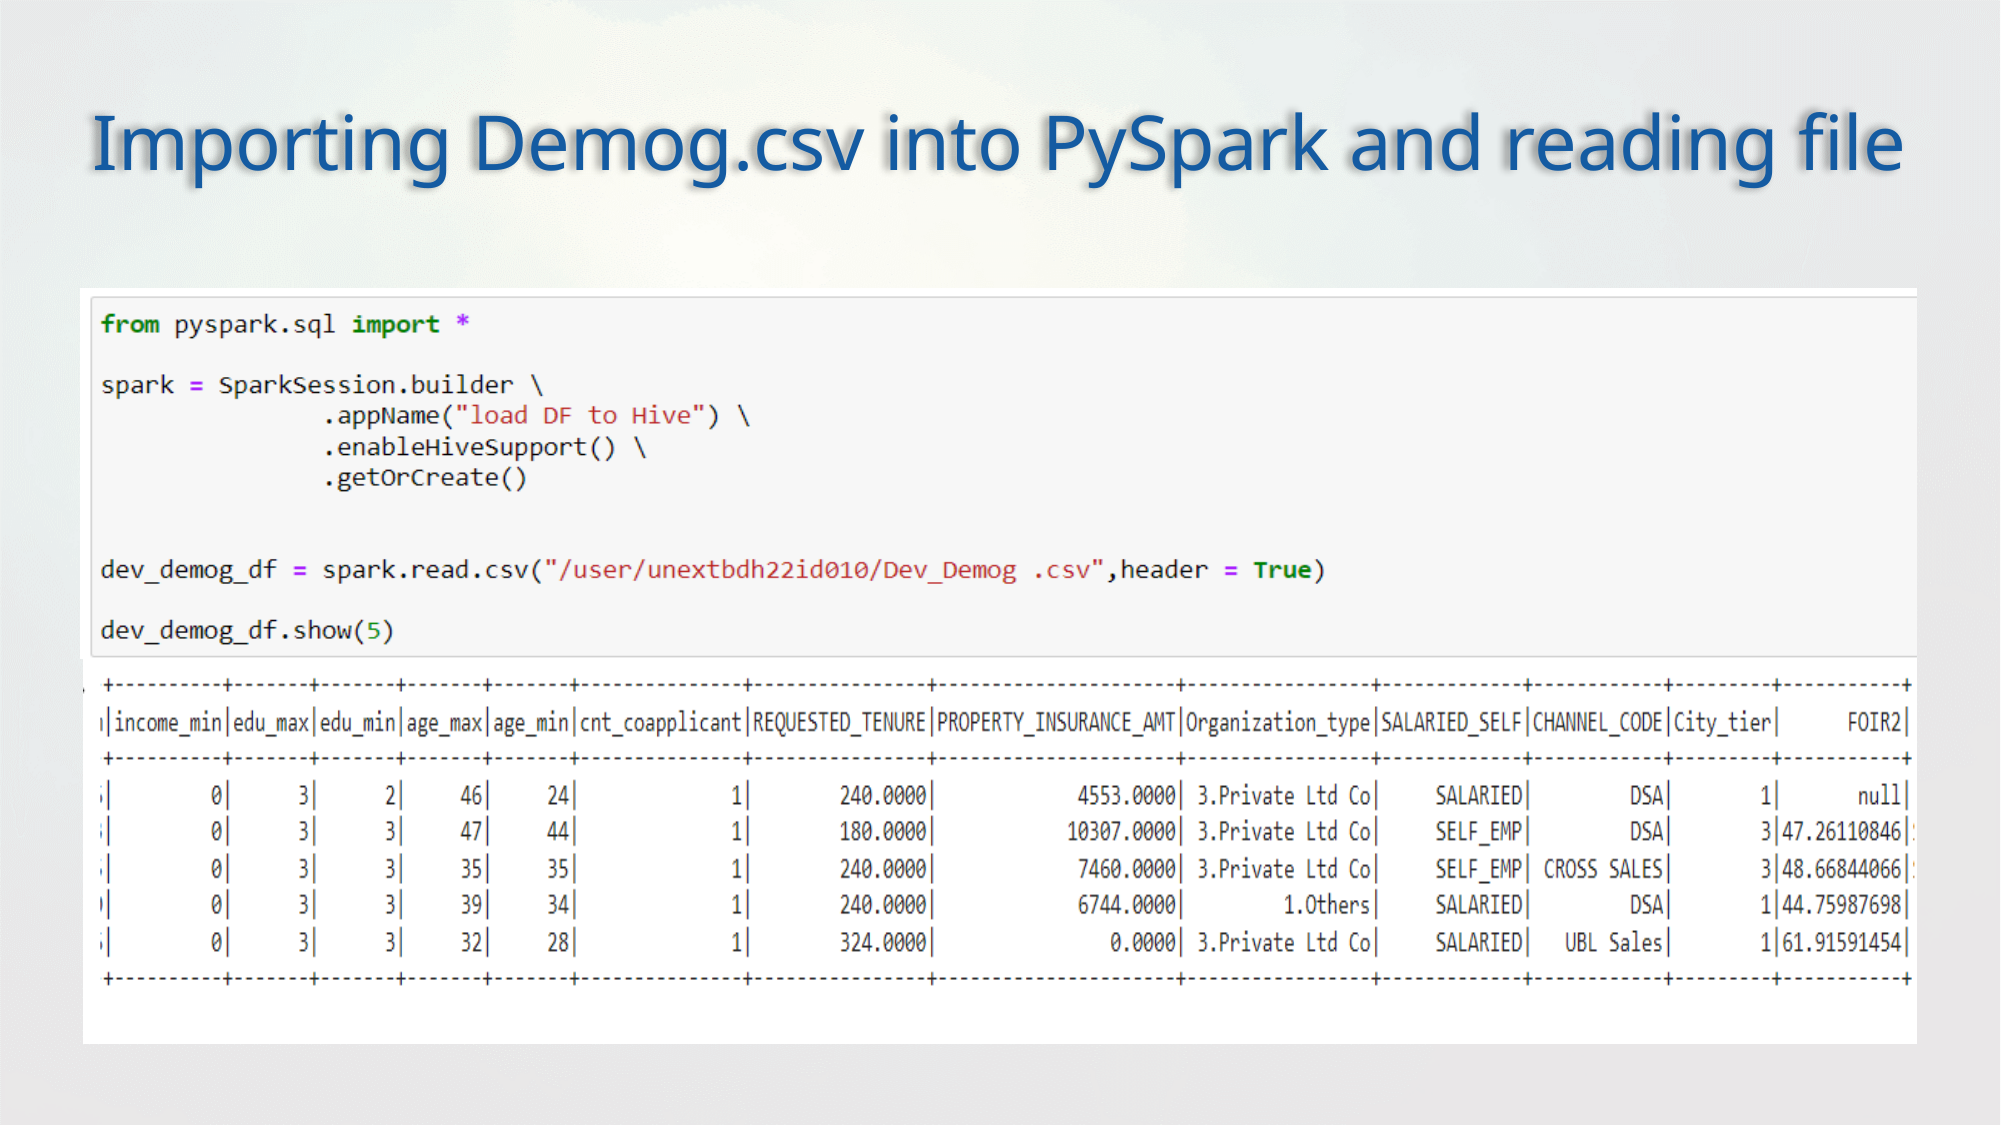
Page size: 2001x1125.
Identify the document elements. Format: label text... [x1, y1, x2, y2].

title Importing Demog.csv into PySpark and reading file [30, 85, 1970, 194]
picture [0, 0, 2001, 1125]
